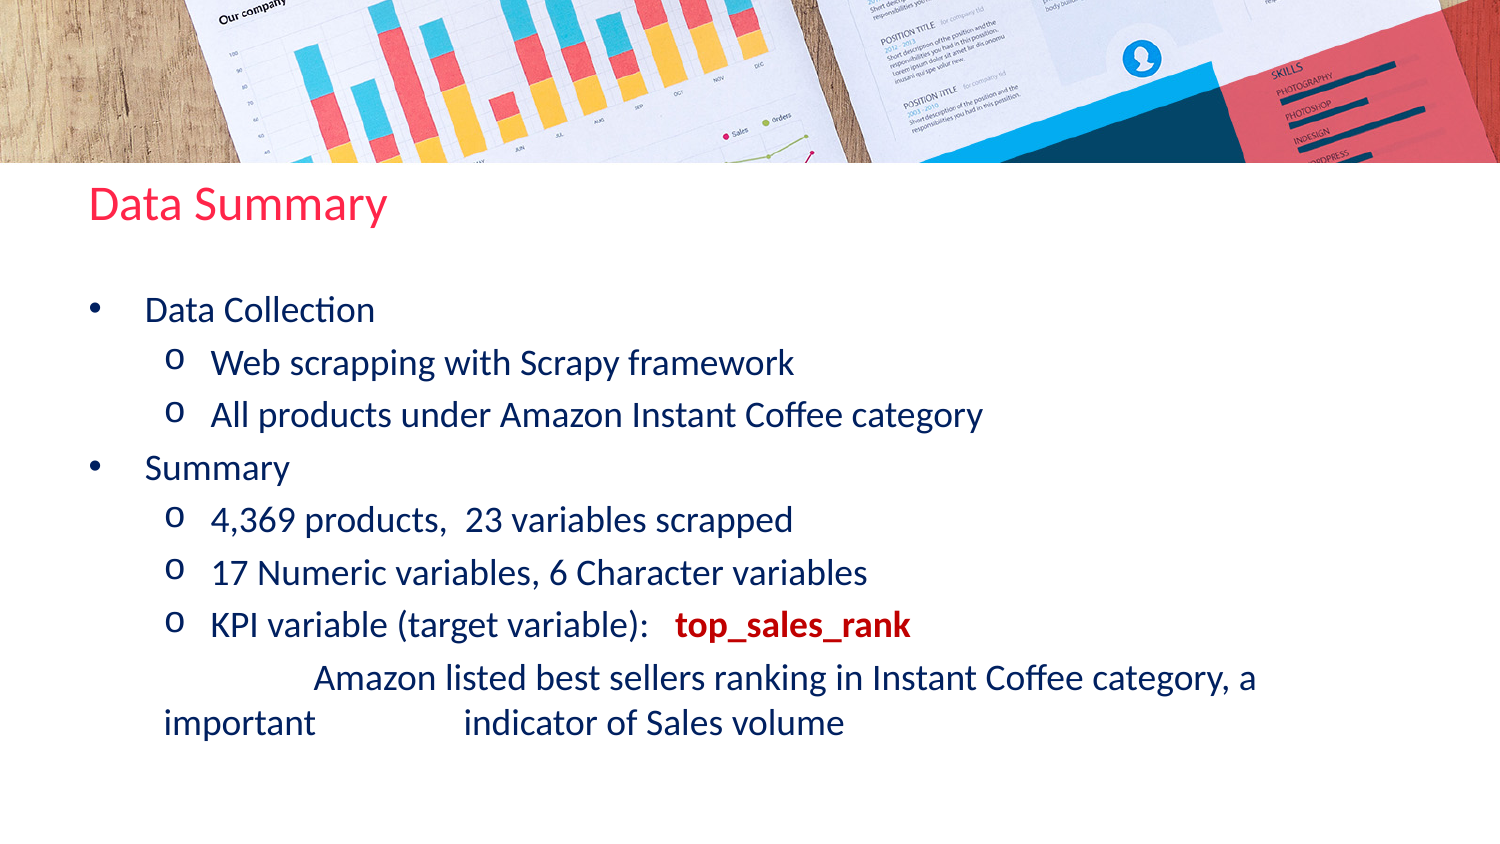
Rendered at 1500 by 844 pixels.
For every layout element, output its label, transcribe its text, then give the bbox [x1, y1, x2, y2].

list Data Collection Web scrapping with Scrapy framework All products under Amazon Instant Coffee category Summary 4,369 products, 23 variables scrapped 17 Numeric variables, 6 Character variables KPI variable (target variable): top_sales_rank Amazon listed best sellers ranking in Instant Coffee category, a important indicator of Sales volume [73, 277, 1427, 812]
title Data Summary [73, 137, 1427, 264]
picture [0, 0, 1500, 844]
